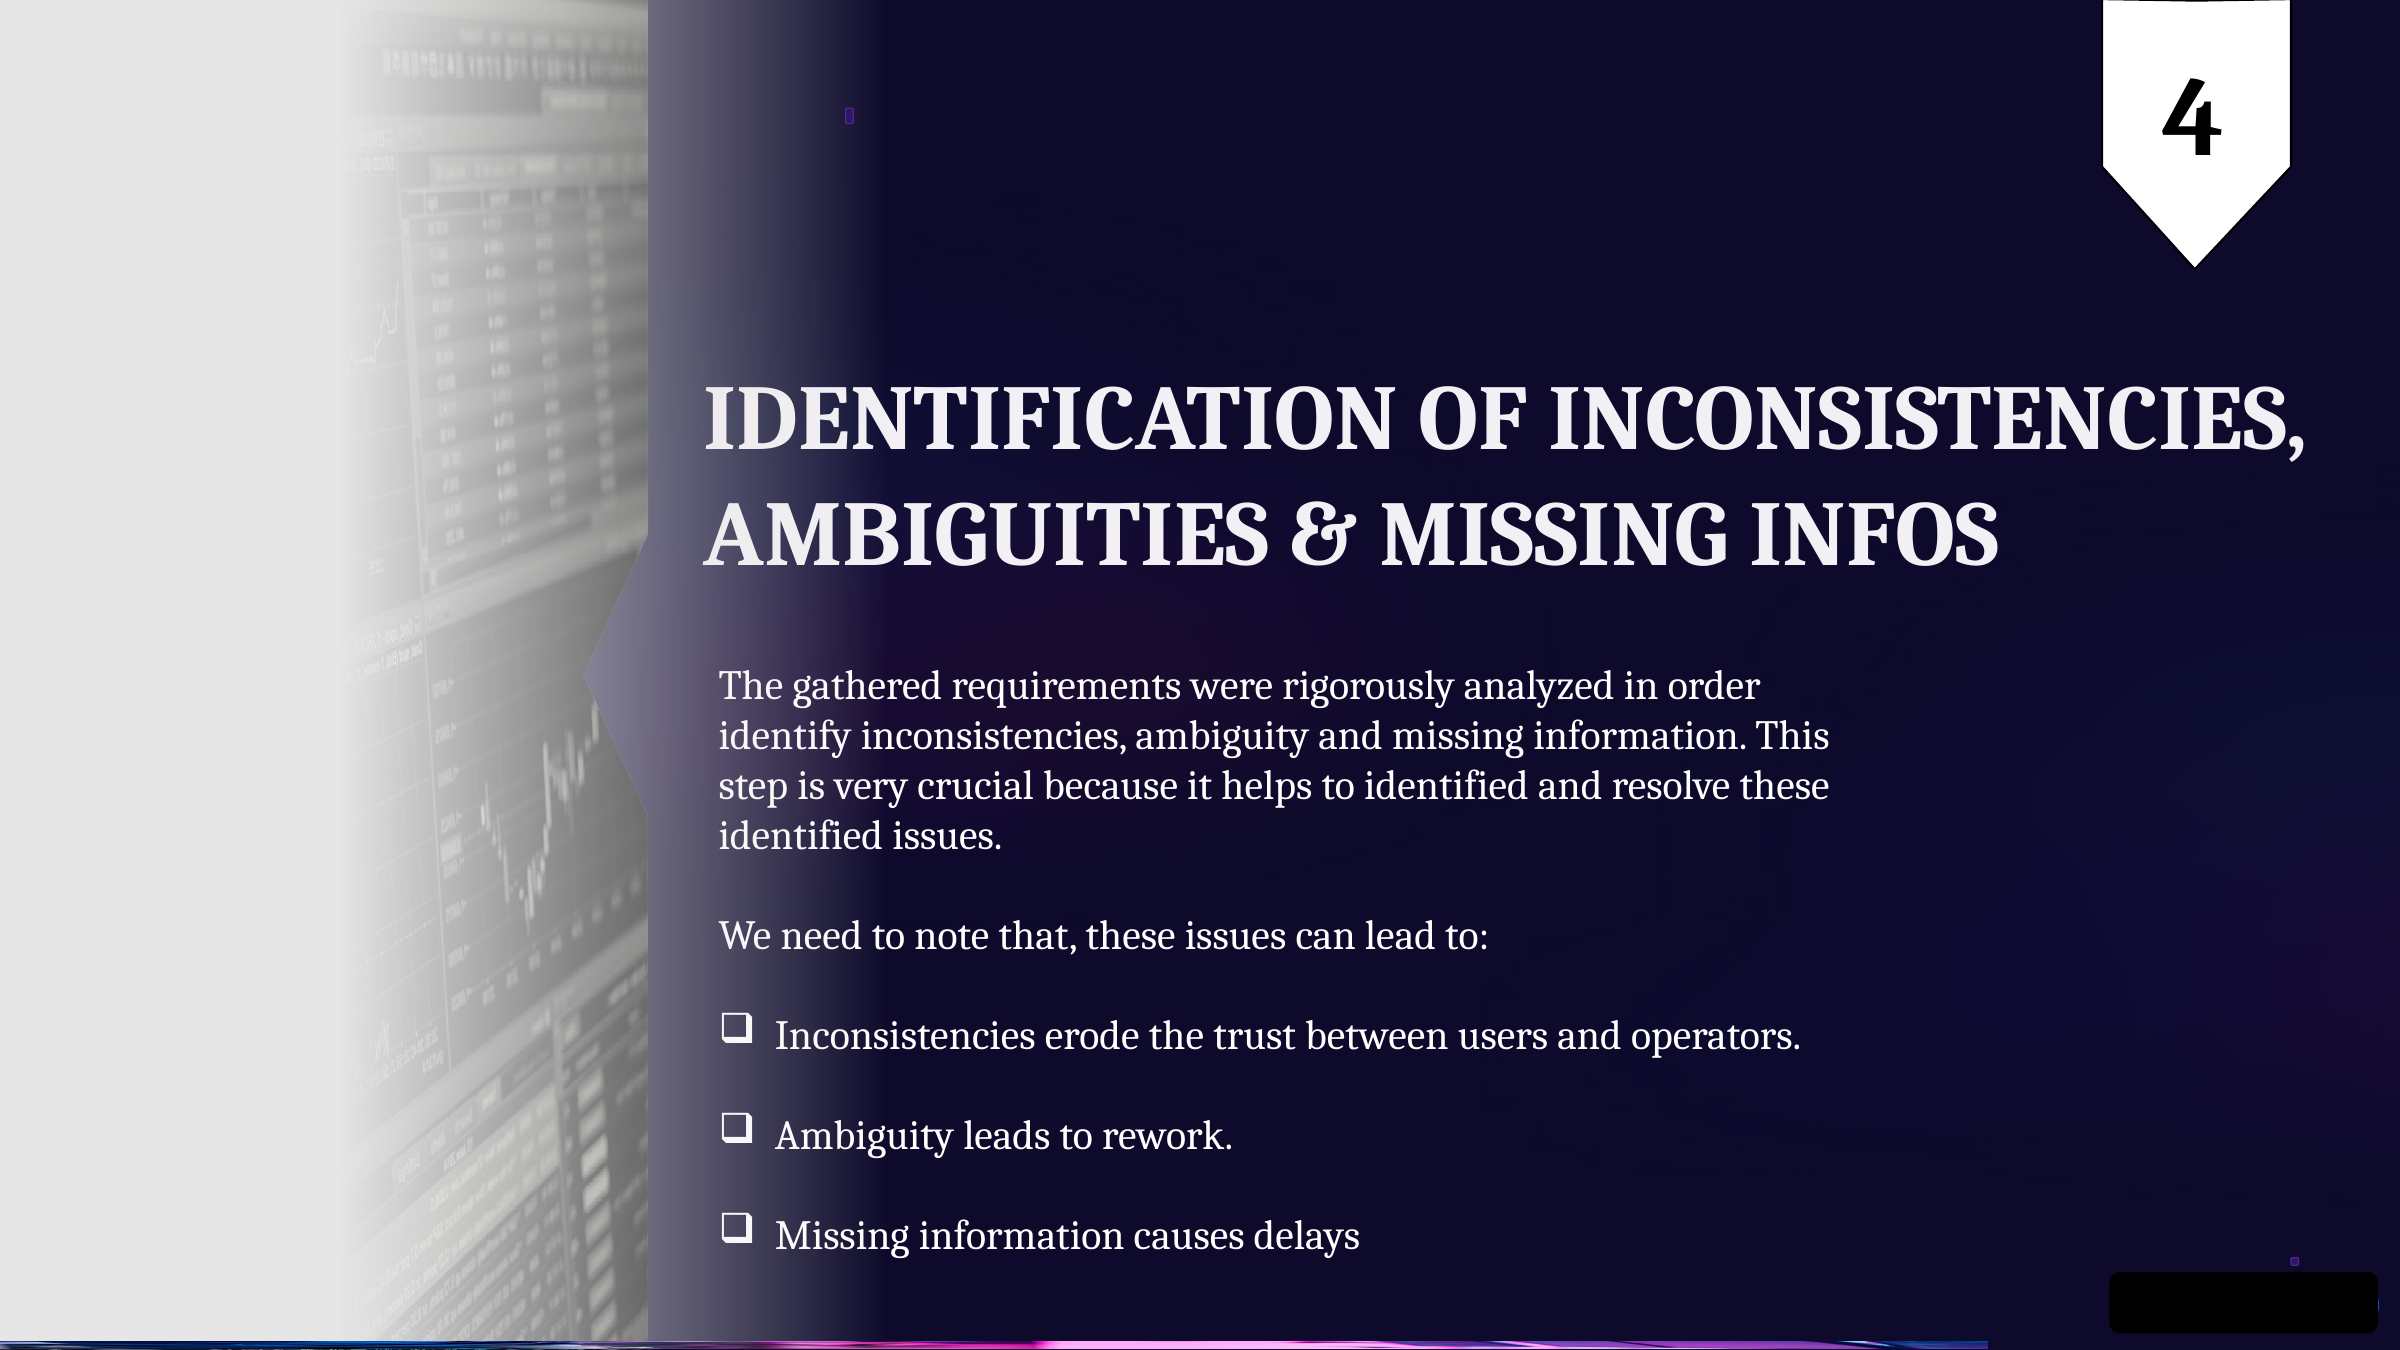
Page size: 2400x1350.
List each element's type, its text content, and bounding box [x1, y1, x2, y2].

text_box The gathered requirements were rigorously analyzed in order identify inconsistencies, ambiguity and missing information. This step is very crucial because it helps to identified and resolve these identified issues. We need to note that, these issues can lead to: Inconsistencies erode the trust between users and operators. Ambiguity leads to rework. Missing information causes delays [889, 650, 1874, 1266]
text_box [845, 108, 854, 124]
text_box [2102, 0, 2291, 270]
picture [0, 0, 1988, 1350]
text_box [2109, 1271, 2379, 1334]
text_box [2290, 1257, 2299, 1266]
picture [2106, 1271, 2389, 1339]
text_box IDENTIFICATION OF INCONSISTENCIES, AMBIGUITIES & MISSING INFOS [889, 352, 2367, 612]
text_box [648, 0, 889, 1341]
